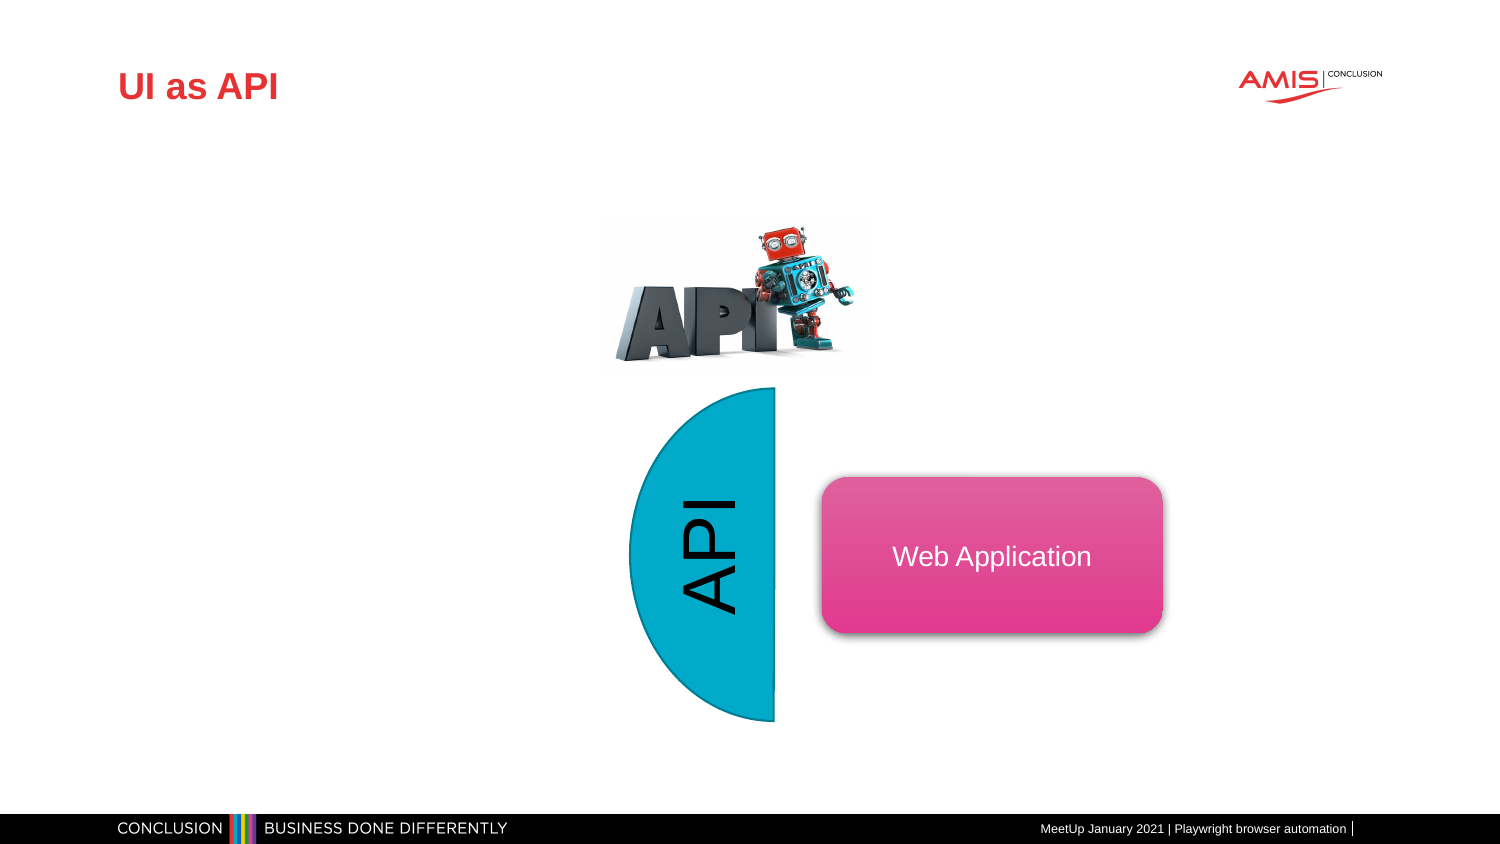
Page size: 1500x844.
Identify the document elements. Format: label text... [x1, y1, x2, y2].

footer MeetUp January 2021 | Playwright browser automation [814, 820, 1347, 839]
text_box API [660, 494, 751, 616]
picture [599, 214, 870, 372]
picture [1205, 59, 1388, 106]
text_box [628, 387, 776, 723]
text_box Web Application [821, 476, 1163, 634]
picture [0, 814, 236, 844]
title UI as API [118, 47, 1205, 130]
picture [239, 814, 1500, 844]
